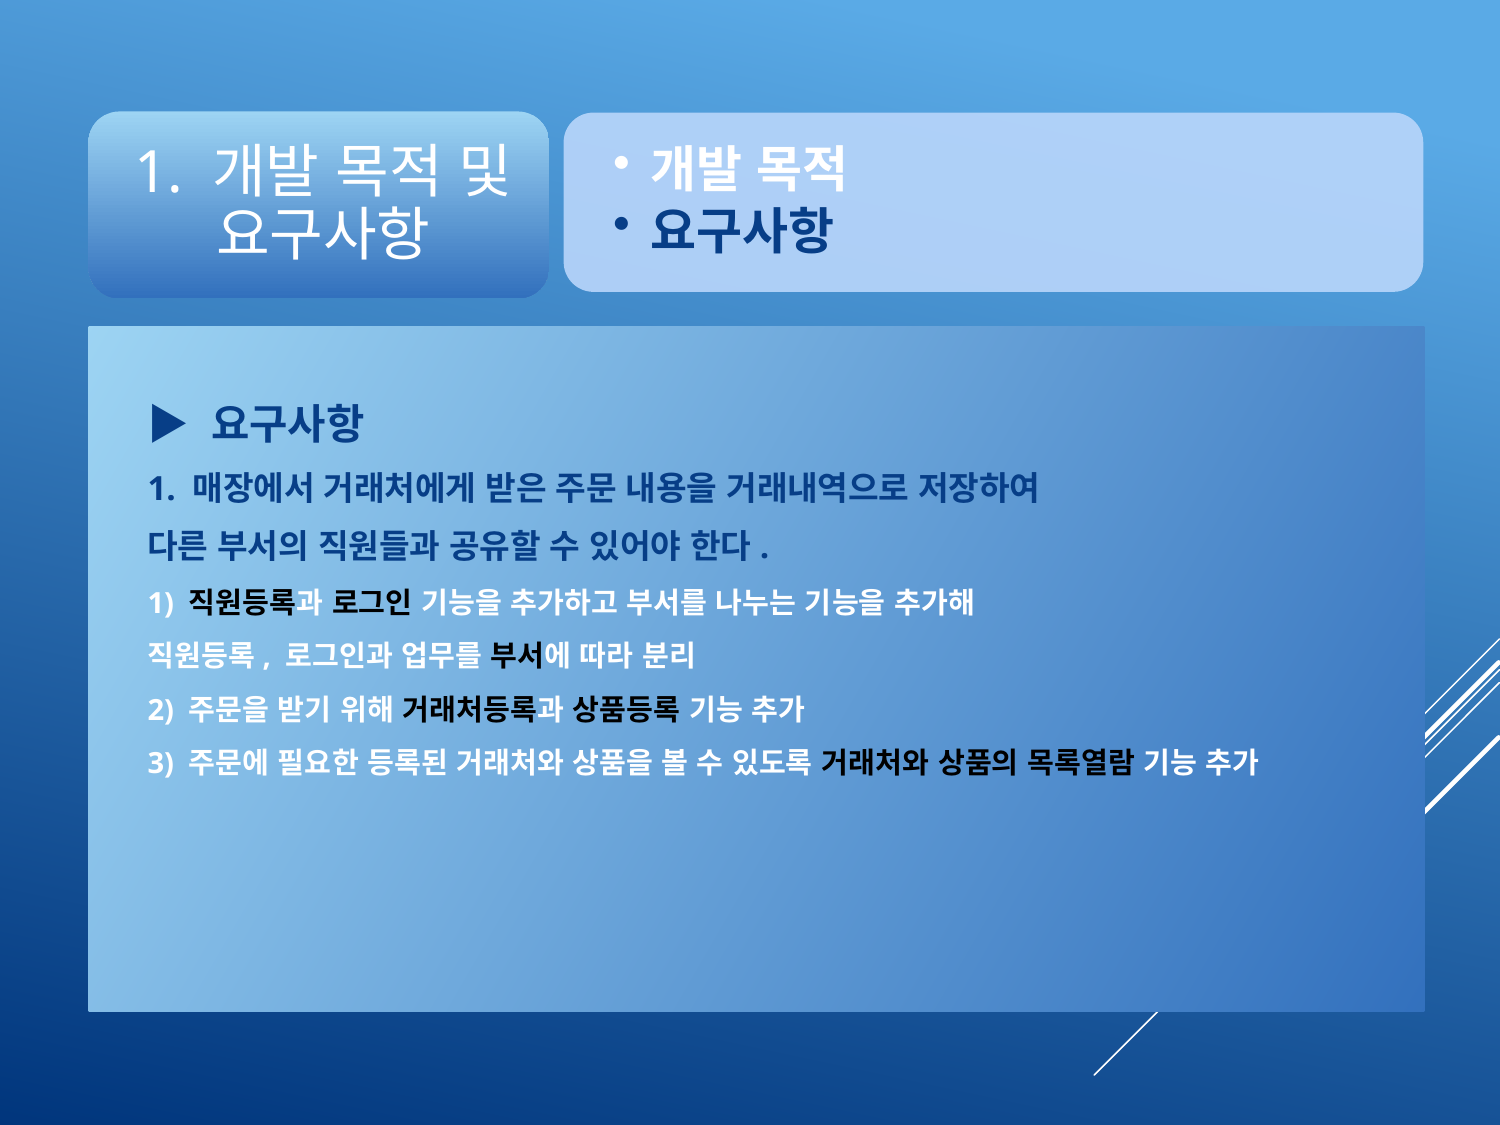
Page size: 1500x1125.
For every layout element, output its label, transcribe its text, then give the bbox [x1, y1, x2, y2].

list ▶ 요구사항 1. 매장에서 거래처에게 받은 주문 내용을 거래내역으로 저장하여 다른 부서의 직원들과 공유할 수 있어야 한다. 1) 직원등록과 로그인 기능을 추가하고 부서를 나누는 기능을 추가해 직원등록, 로그인과 업무를 부서에 따라 분리 2) 주문을 받기 위해 거래처등록과 상품등록 기능 추가 3) 주문에 필요한 등록된 거래처와 상품을 볼 수 있도록 거래처와 상품의 목록열람 기능 추가 [88, 326, 1425, 1012]
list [88, 89, 1436, 315]
